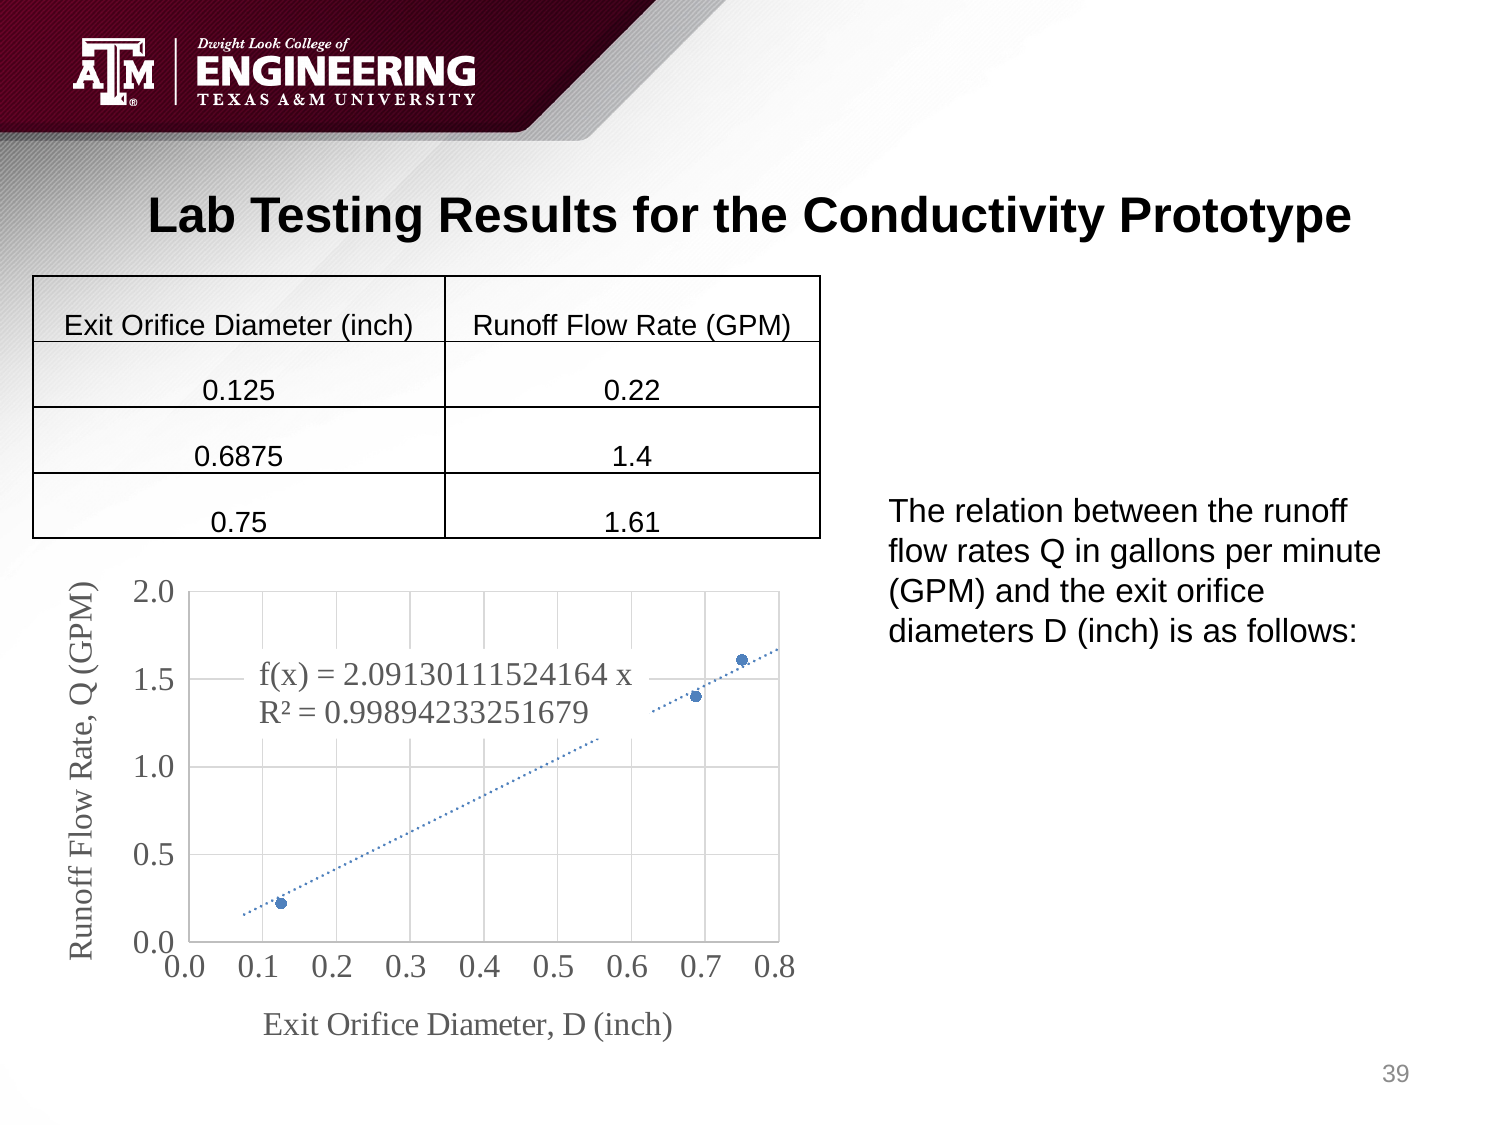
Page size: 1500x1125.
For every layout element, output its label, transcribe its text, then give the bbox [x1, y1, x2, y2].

chart [32, 562, 821, 1079]
table_cell 0.22 [446, 342, 819, 406]
table_cell 0.125 [34, 342, 444, 406]
table_cell 0.6875 [34, 408, 444, 472]
table_header Runoff Flow Rate (GPM) [446, 277, 819, 341]
table_cell 1.4 [446, 408, 819, 472]
title Lab Testing Results for the Conductivity Prototype [75, 146, 1425, 279]
table_header Exit Orifice Diameter (inch) [34, 277, 444, 341]
table_cell 1.61 [446, 474, 819, 537]
picture [0, 0, 1500, 1125]
slide_number 39 [1074, 1042, 1425, 1103]
table_cell 0.75 [34, 474, 444, 537]
